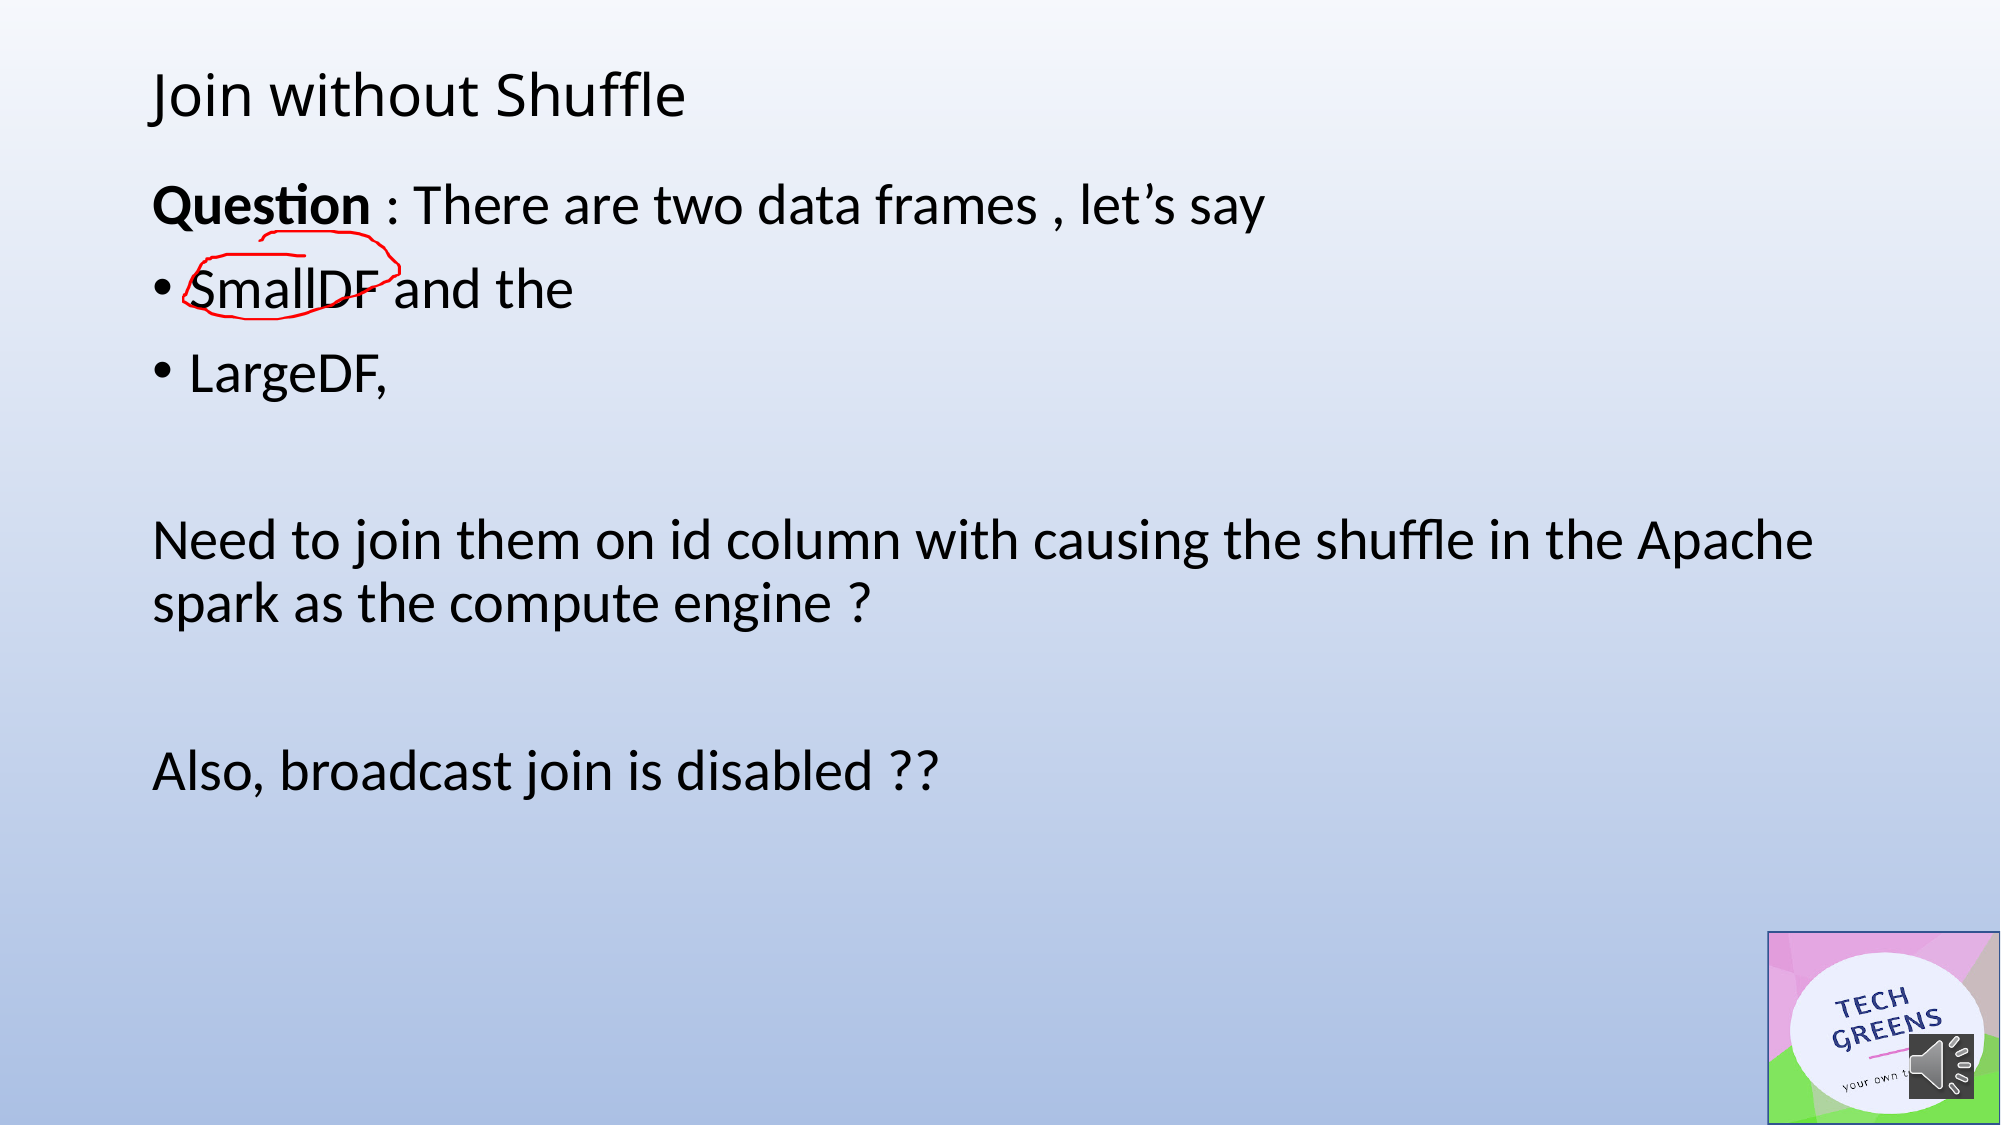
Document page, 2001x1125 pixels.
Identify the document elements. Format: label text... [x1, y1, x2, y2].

title Join without Shuffle [137, 59, 1863, 135]
list Question : There are two data frames , let’s say SmallDF and the LargeDF, Need to join them on id column with causing the shuffle in the Apache spark as the compute engine ? Also, broadcast join is disabled ?? [137, 166, 1863, 1014]
picture [1769, 933, 1999, 1123]
picture [182, 230, 411, 330]
